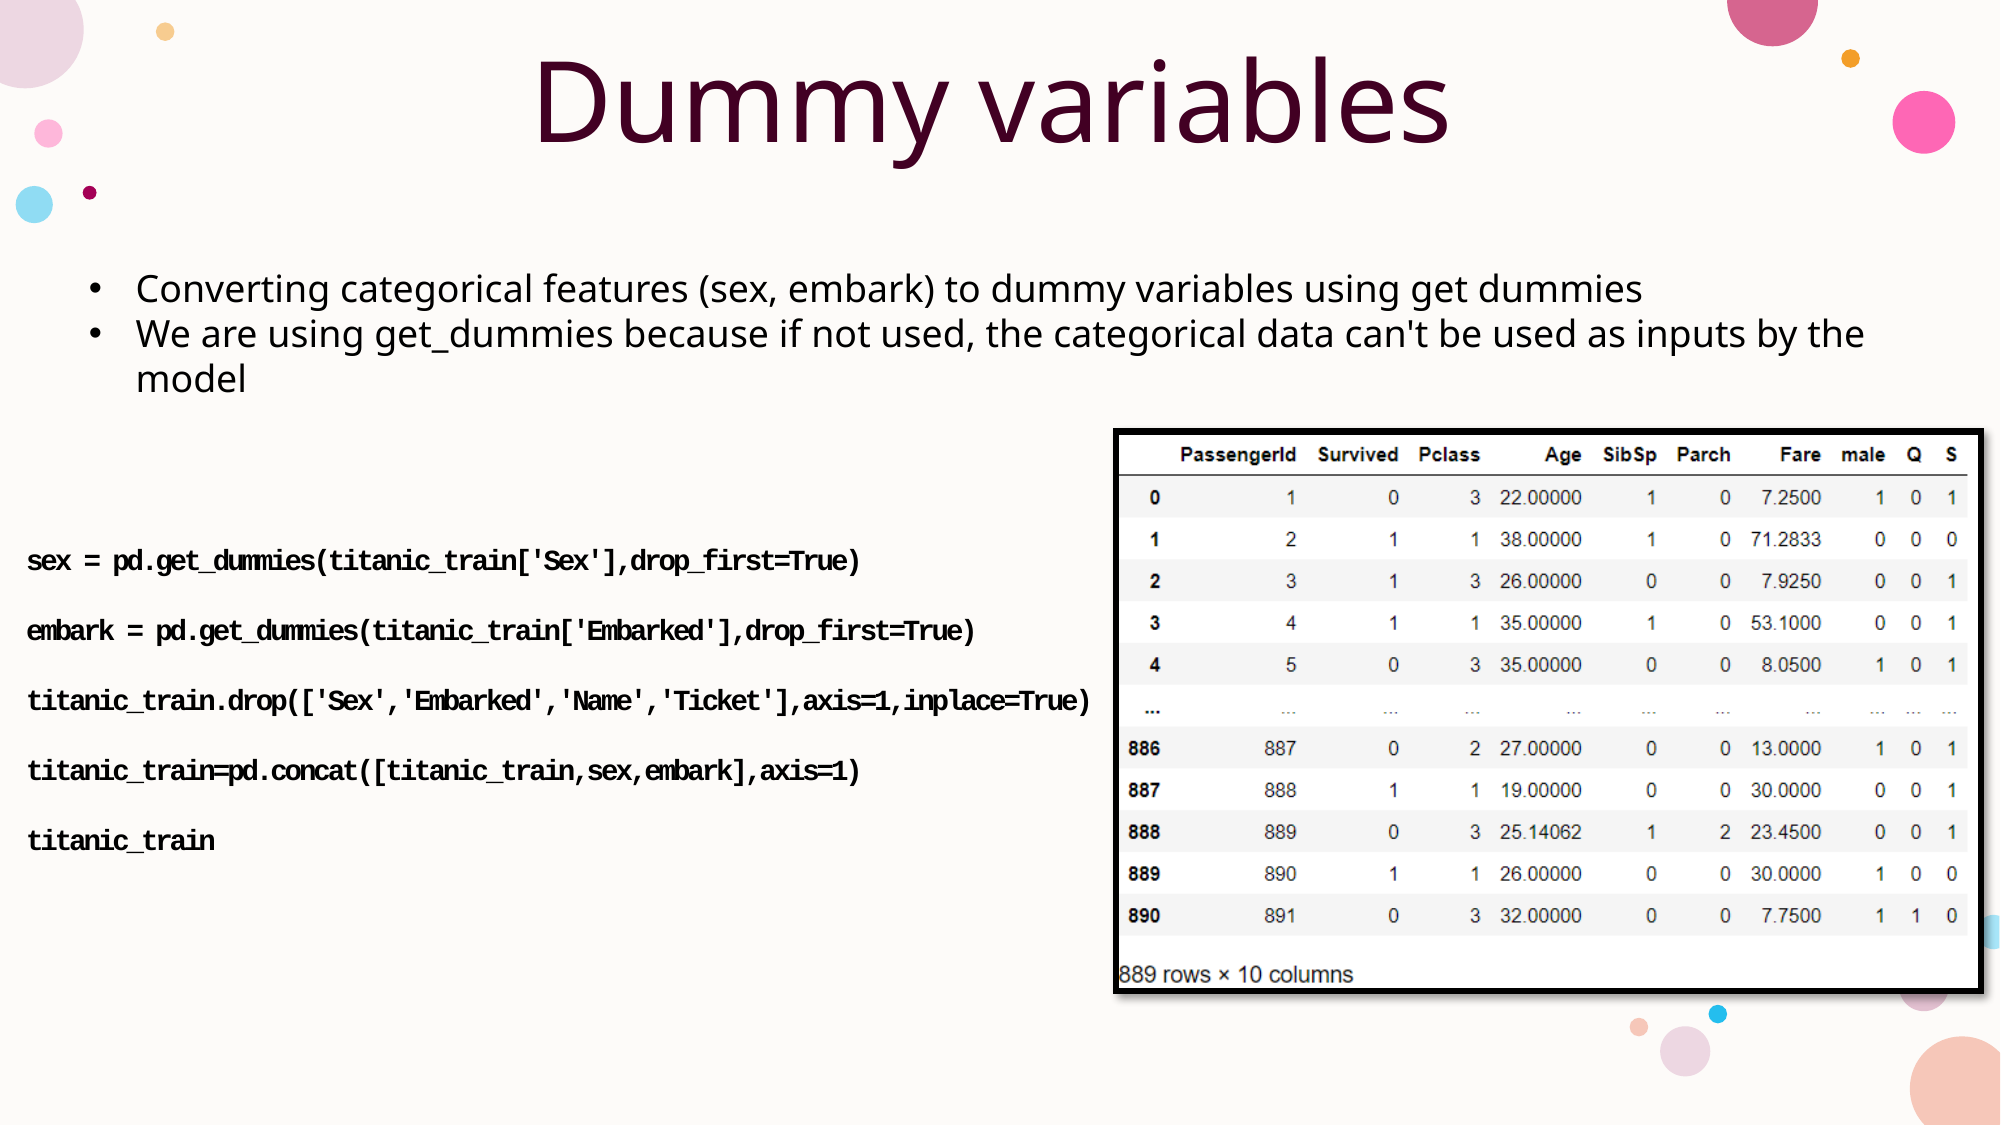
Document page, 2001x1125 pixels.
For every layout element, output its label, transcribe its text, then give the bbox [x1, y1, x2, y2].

text_box sex = pd.get_dummies(titanic_train['Sex'],drop_first=True) embark = pd.get_dummies(titanic_train['Embarked'],drop_first=True) titanic_train.drop(['Sex','Embarked','Name','Ticket'],axis=1,inplace=True) titanic_train=pd.concat([titanic_train,sex,embark],axis=1) titanic_train [11, 534, 1112, 864]
text_box Converting categorical features (sex, embark) to dummy variables using get dummies We are using get_dummies because if not used, the categorical data can't be used as inputs by the model [74, 257, 1911, 408]
picture [1119, 434, 1978, 988]
title Dummy variables [455, 26, 1529, 187]
